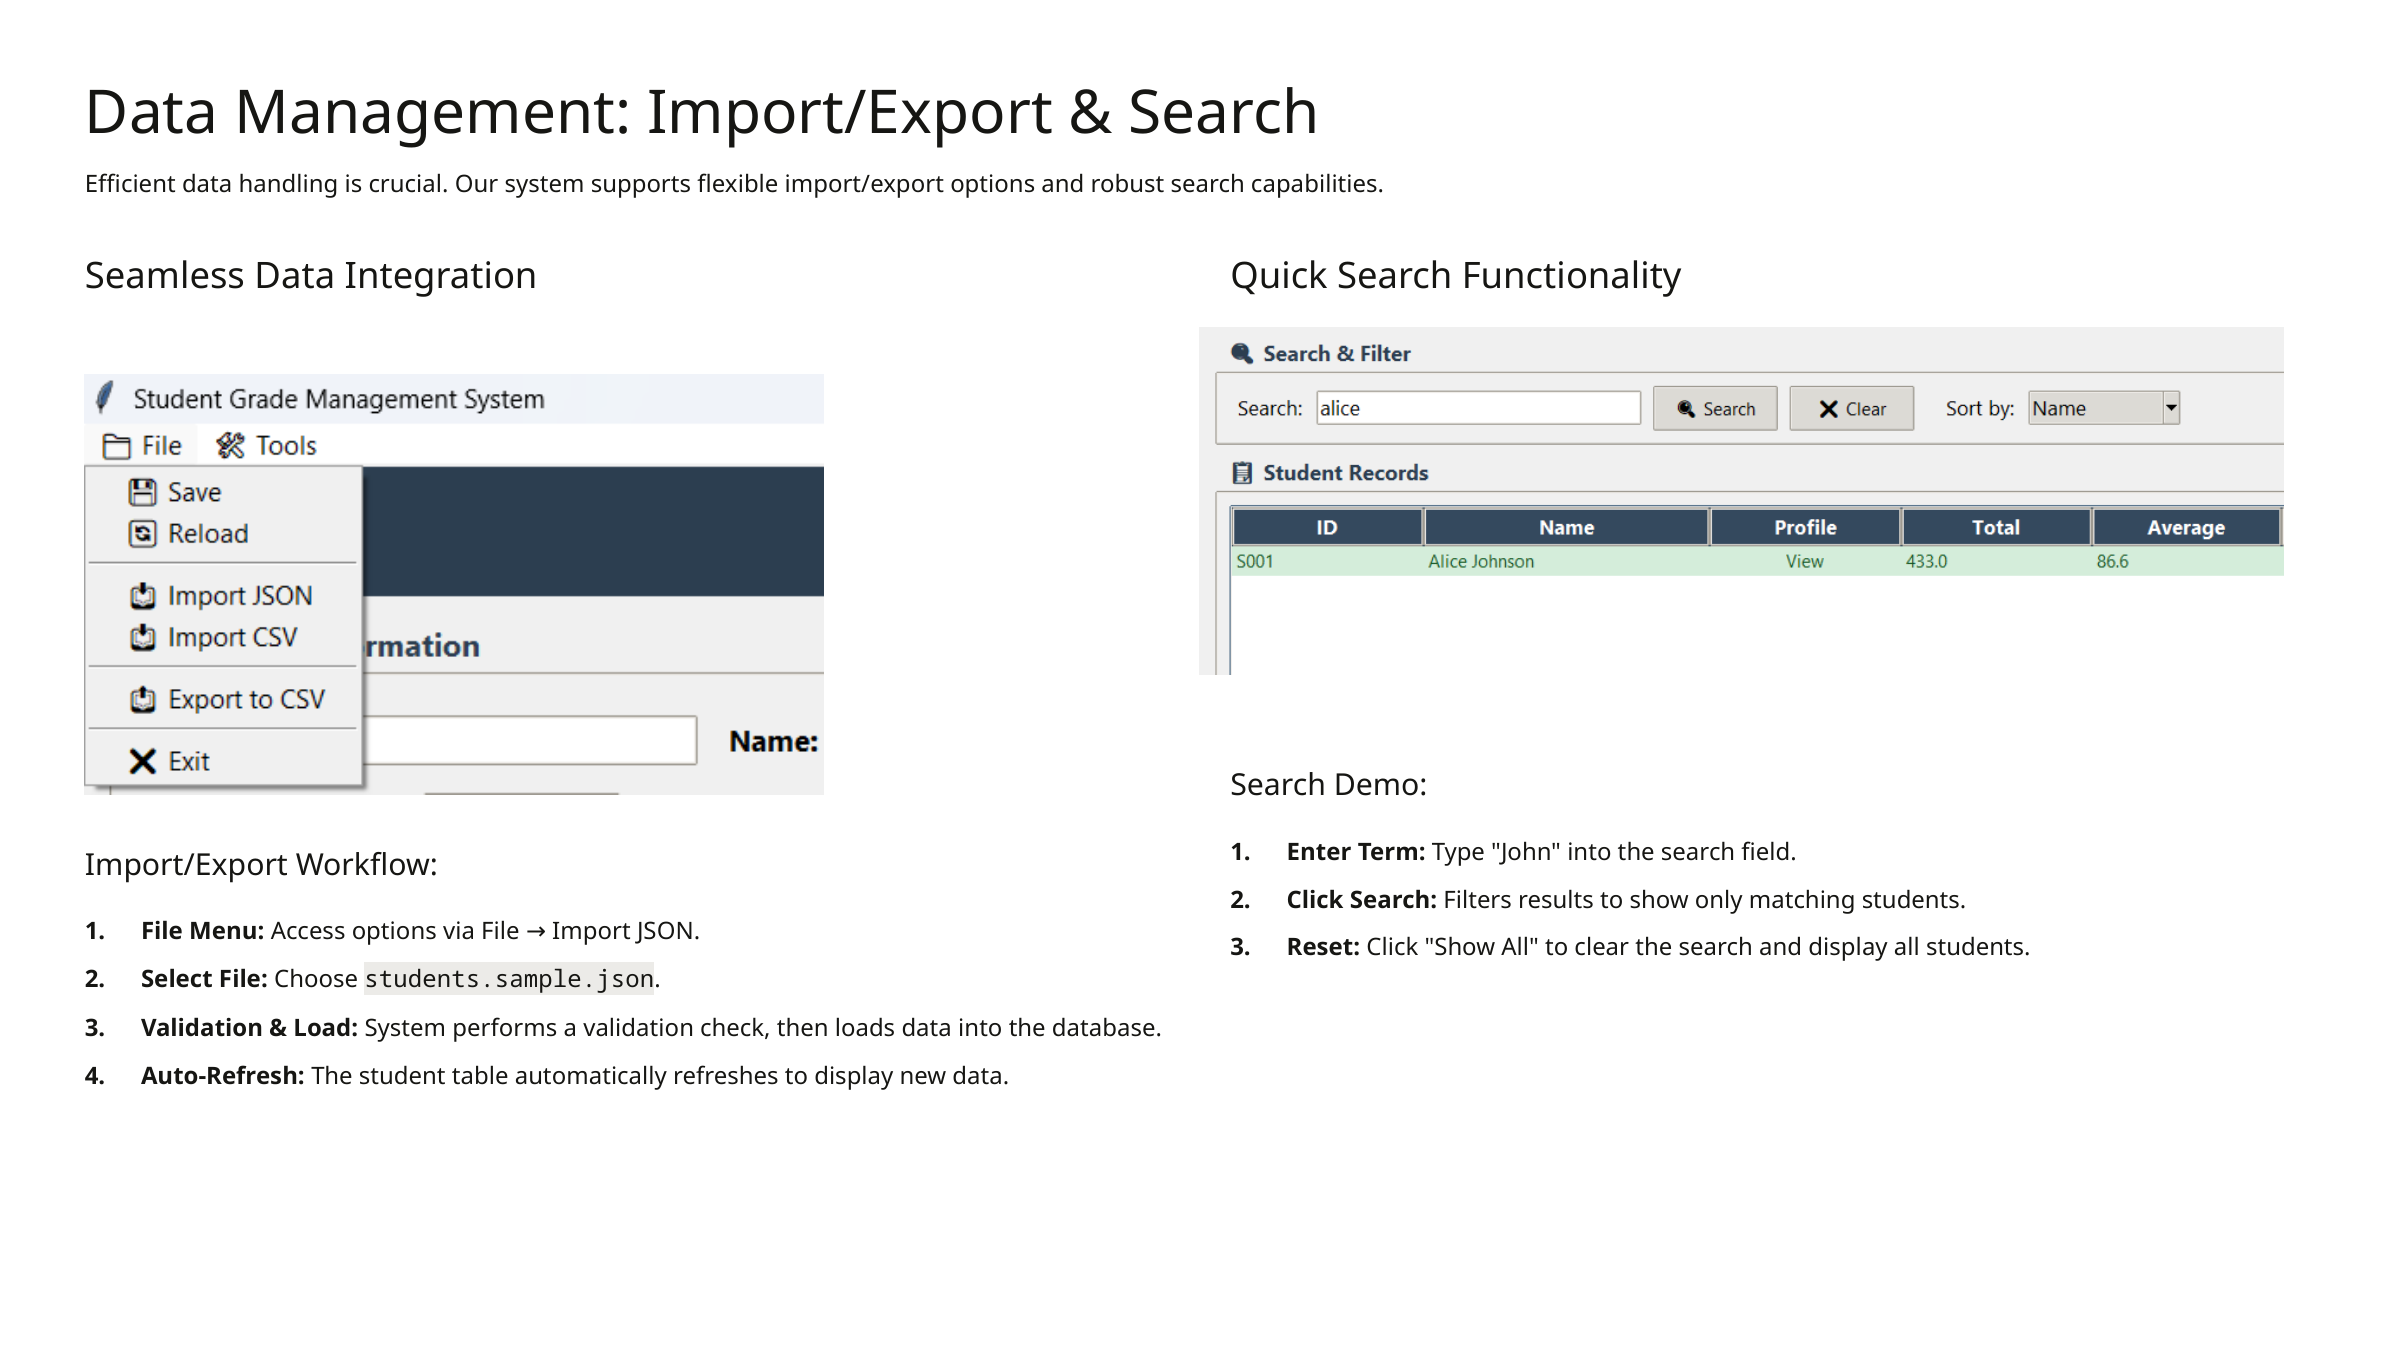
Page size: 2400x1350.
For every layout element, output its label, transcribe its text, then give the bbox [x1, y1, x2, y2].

text_box Data Management: Import/Export & Search [84, 69, 1329, 146]
text_box Efficient data handling is crucial. Our system supports flexible import/export options and robust search capabilities. [84, 158, 2314, 198]
text_box Reset: Click "Show All" to clear the search and display all students. [1230, 922, 2315, 962]
picture [84, 374, 824, 795]
text_box Enter Term: Type "John" into the search field. [1230, 826, 2315, 866]
text_box Search Demo: [1230, 764, 1537, 803]
text_box File Menu: Access options via File → Import JSON. [84, 906, 1170, 946]
text_box Select File: Choose students.sample.json. [84, 953, 1170, 995]
text_box Click Search: Filters results to show only matching students. [1230, 874, 2315, 914]
text_box Seamless Data Integration [84, 249, 537, 296]
text_box Quick Search Functionality [1230, 249, 1694, 296]
text_box Auto-Refresh: The student table automatically refreshes to display new data. [84, 1050, 1170, 1090]
picture [1199, 327, 2284, 675]
text_box Import/Export Workflow: [84, 843, 440, 882]
text_box Validation & Load: System performs a validation check, then loads data into the database. [84, 1002, 1170, 1042]
